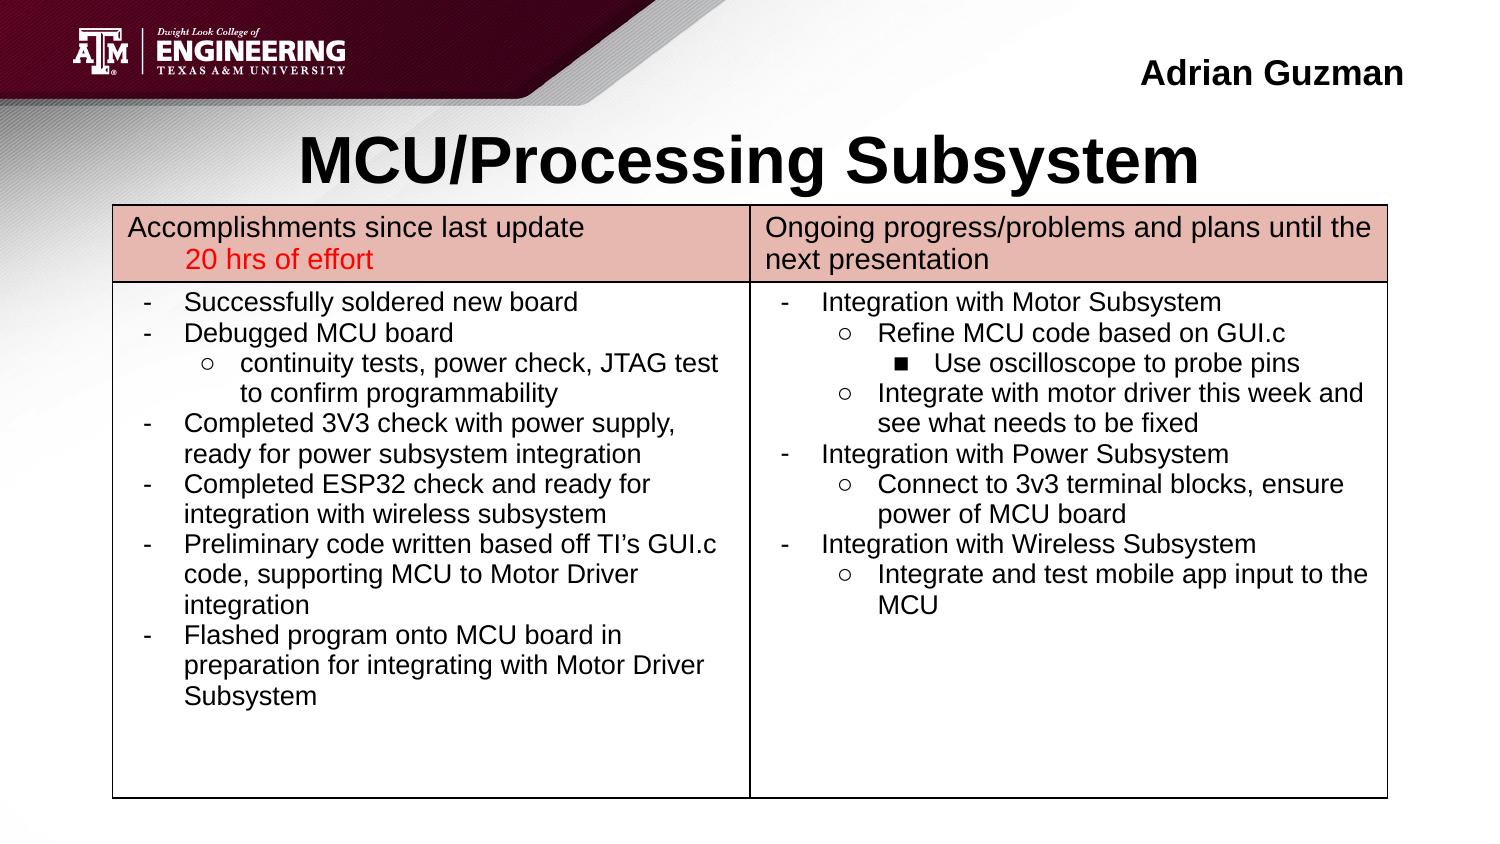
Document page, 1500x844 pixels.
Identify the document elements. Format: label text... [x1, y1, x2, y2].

picture [0, 0, 1500, 844]
text_box Adrian Guzman [1119, 27, 1425, 101]
table_header Accomplishments since last update 20 hrs of effort [113, 206, 749, 281]
table_header Ongoing progress/problems and plans until the next presentation [751, 206, 1387, 281]
title MCU/Processing Subsystem [75, 101, 1425, 201]
table_cell Successfully soldered new board Debugged MCU board continuity tests, power check, JTAG test to confirm programmability Completed 3V3 check with power supply, ready for power subsystem integration Completed ESP32 check and ready for integration with wireless subsystem Preliminary code written based off TI’s GUI.c code, supporting MCU to Motor Driver integration Flashed program onto MCU board in preparation for integrating with Motor Driver Subsystem [113, 283, 749, 797]
table_cell Integration with Motor Subsystem Refine MCU code based on GUI.c Use oscilloscope to probe pins Integrate with motor driver this week and see what needs to be fixed Integration with Power Subsystem Connect to 3v3 terminal blocks, ensure power of MCU board Integration with Wireless Subsystem Integrate and test mobile app input to the MCU [751, 283, 1387, 797]
